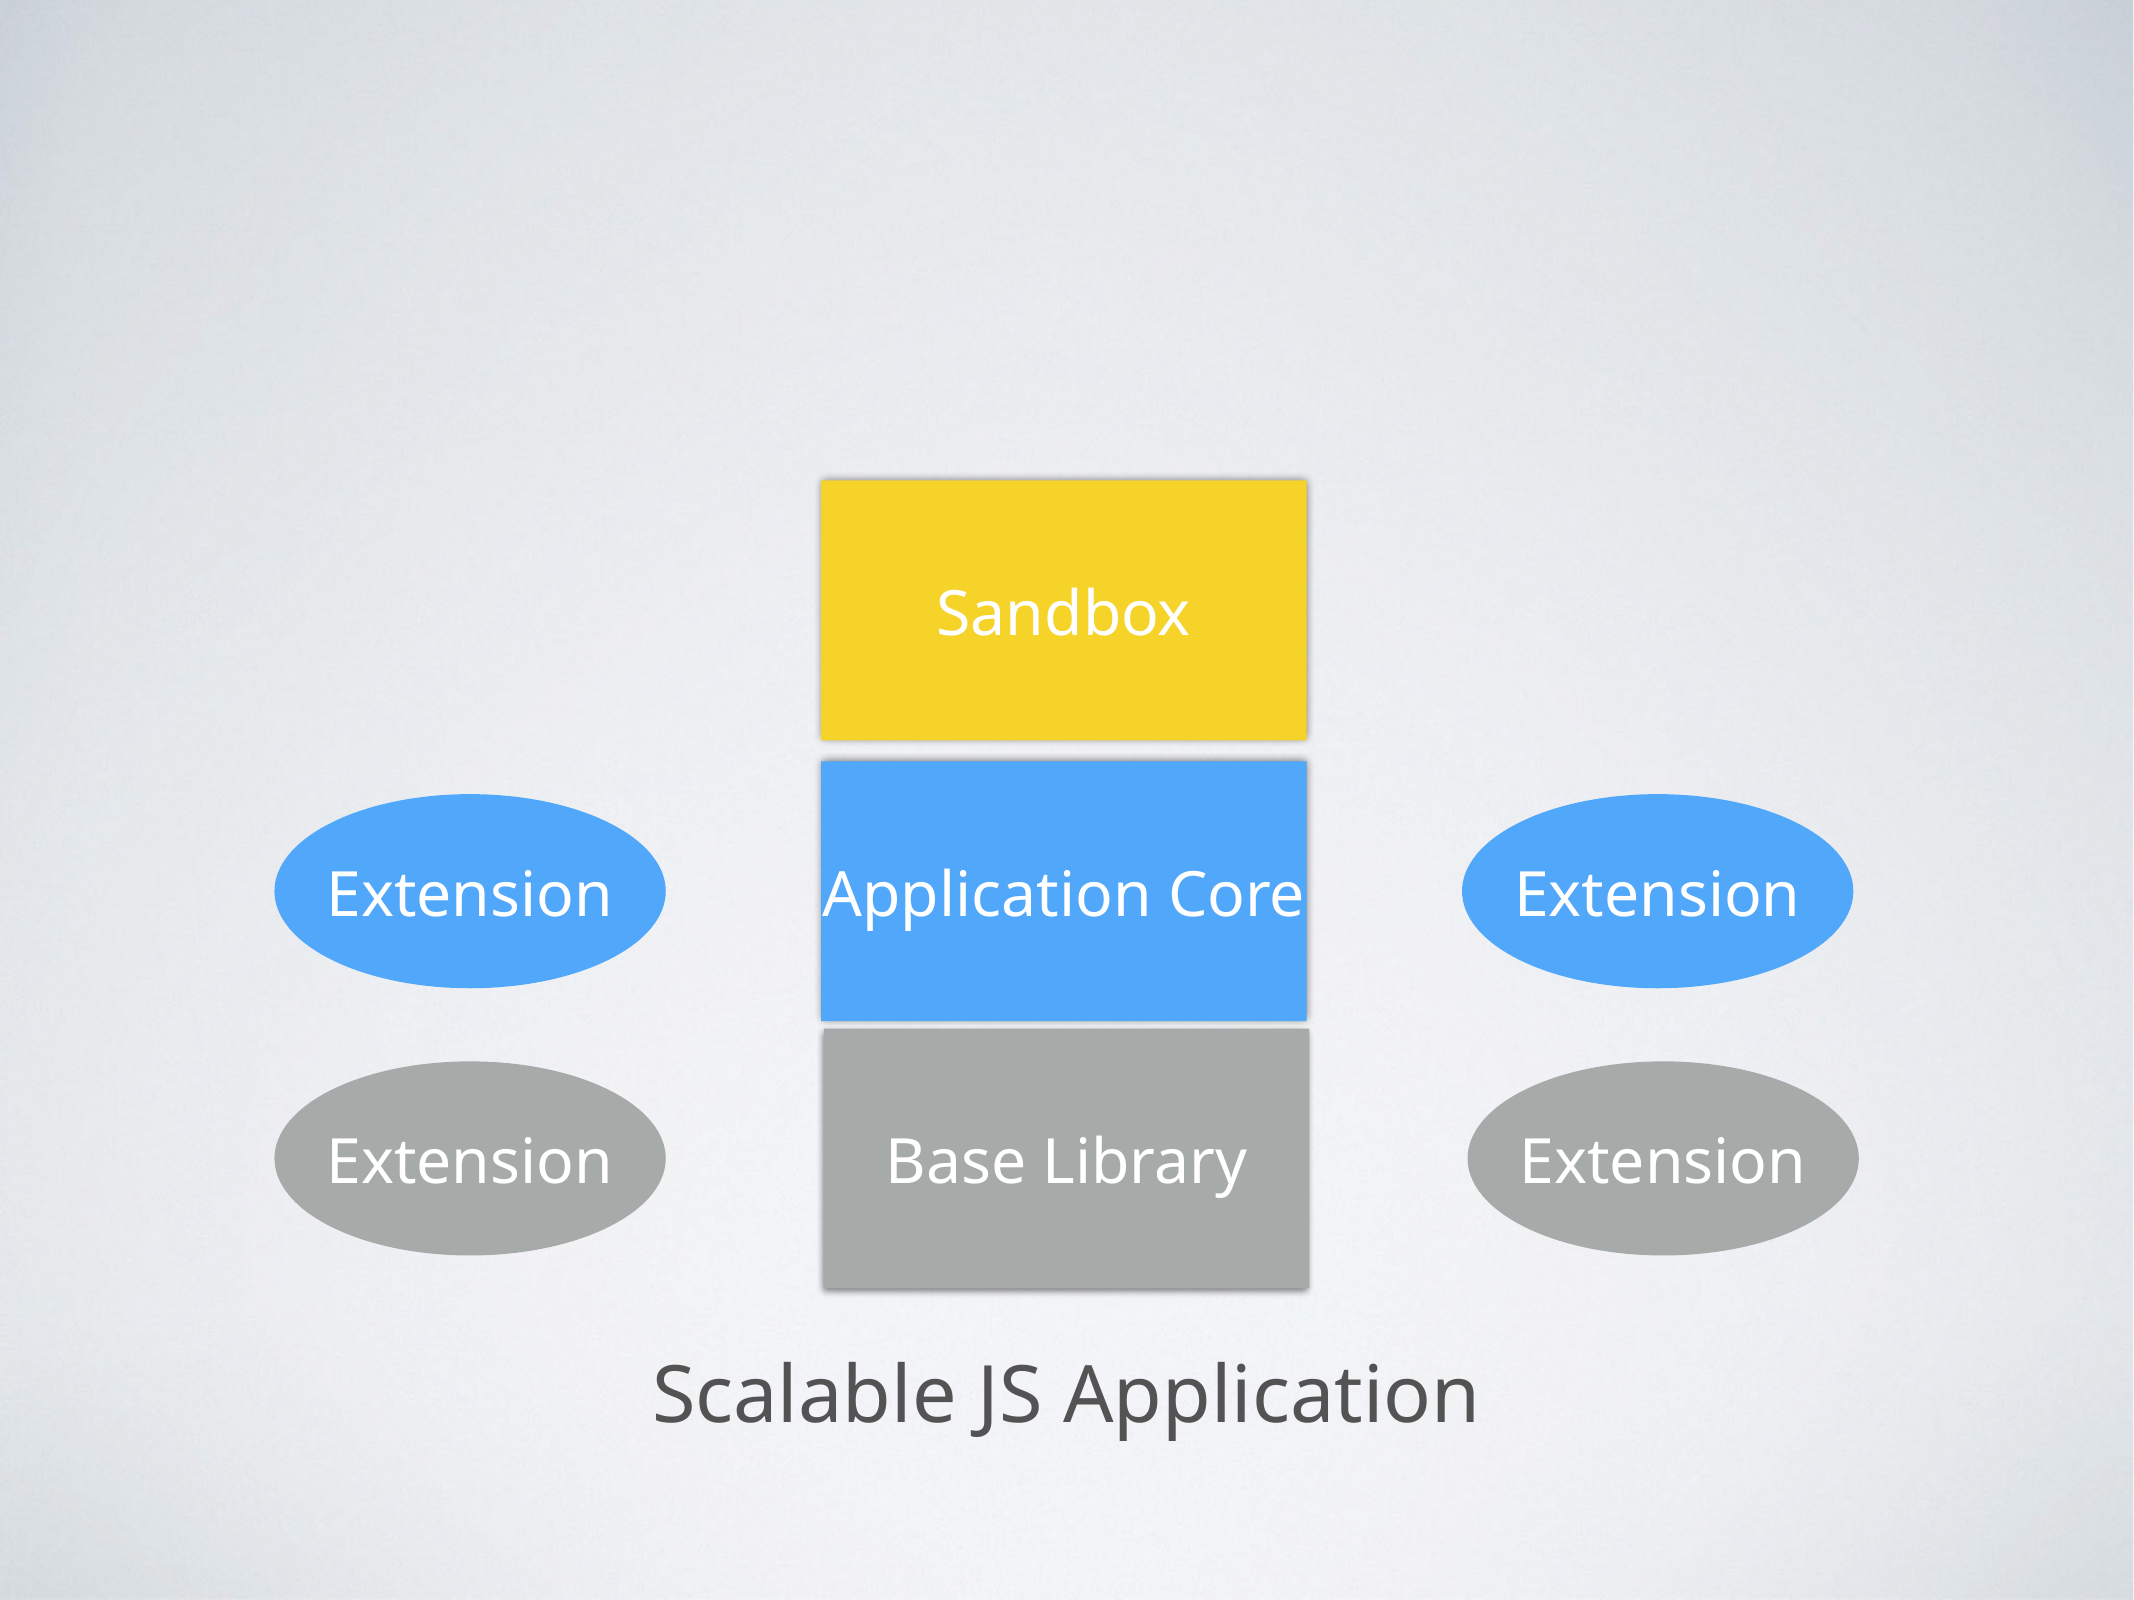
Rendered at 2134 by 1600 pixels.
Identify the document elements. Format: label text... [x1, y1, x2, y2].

picture [0, 0, 2134, 1600]
text_box Extension [1462, 794, 1854, 989]
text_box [823, 1028, 1310, 1289]
text_box Extension [274, 794, 666, 989]
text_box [820, 761, 1307, 1022]
text_box Extension [1467, 1061, 1859, 1256]
text_box Extension [274, 1061, 666, 1256]
list Scalable JS Application [207, 1343, 1926, 1530]
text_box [820, 480, 1307, 741]
